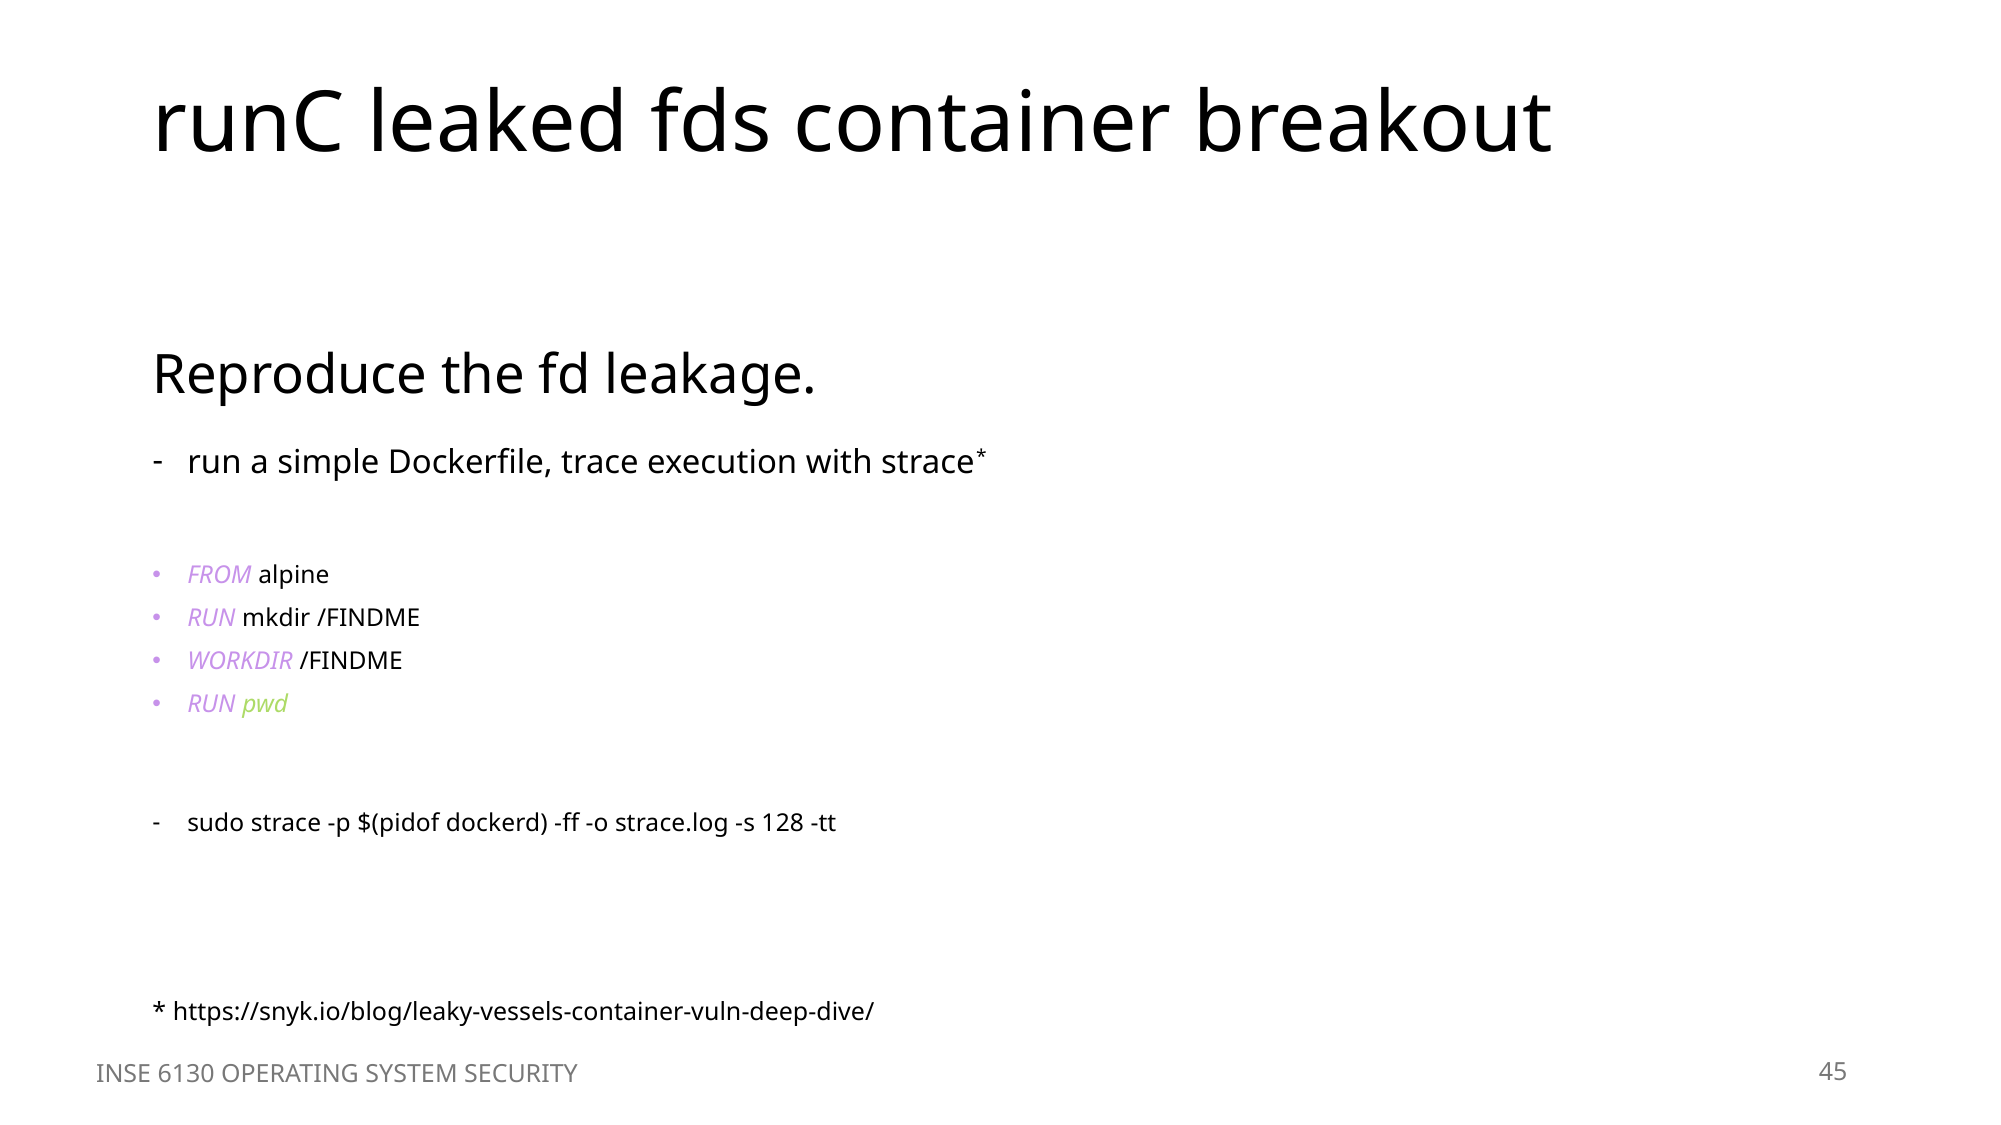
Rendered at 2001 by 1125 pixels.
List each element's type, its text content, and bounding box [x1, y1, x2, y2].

footer INSE 6130 OPERATING SYSTEM SECURITY [0, 1042, 675, 1103]
slide_number 45 [1412, 1042, 1863, 1103]
title runC leaked fds container breakout [137, 59, 1863, 278]
list Reproduce the fd leakage. run a simple Dockerfile, trace execution with strace* FROM alpine RUN mkdir /FINDME WORKDIR /FINDME RUN pwd sudo strace -p $(pidof dockerd) -ff -o strace.log -s 128 -tt [137, 299, 1863, 847]
text_box * https://snyk.io/blog/leaky-vessels-container-vuln-deep-dive/ [137, 987, 897, 1033]
